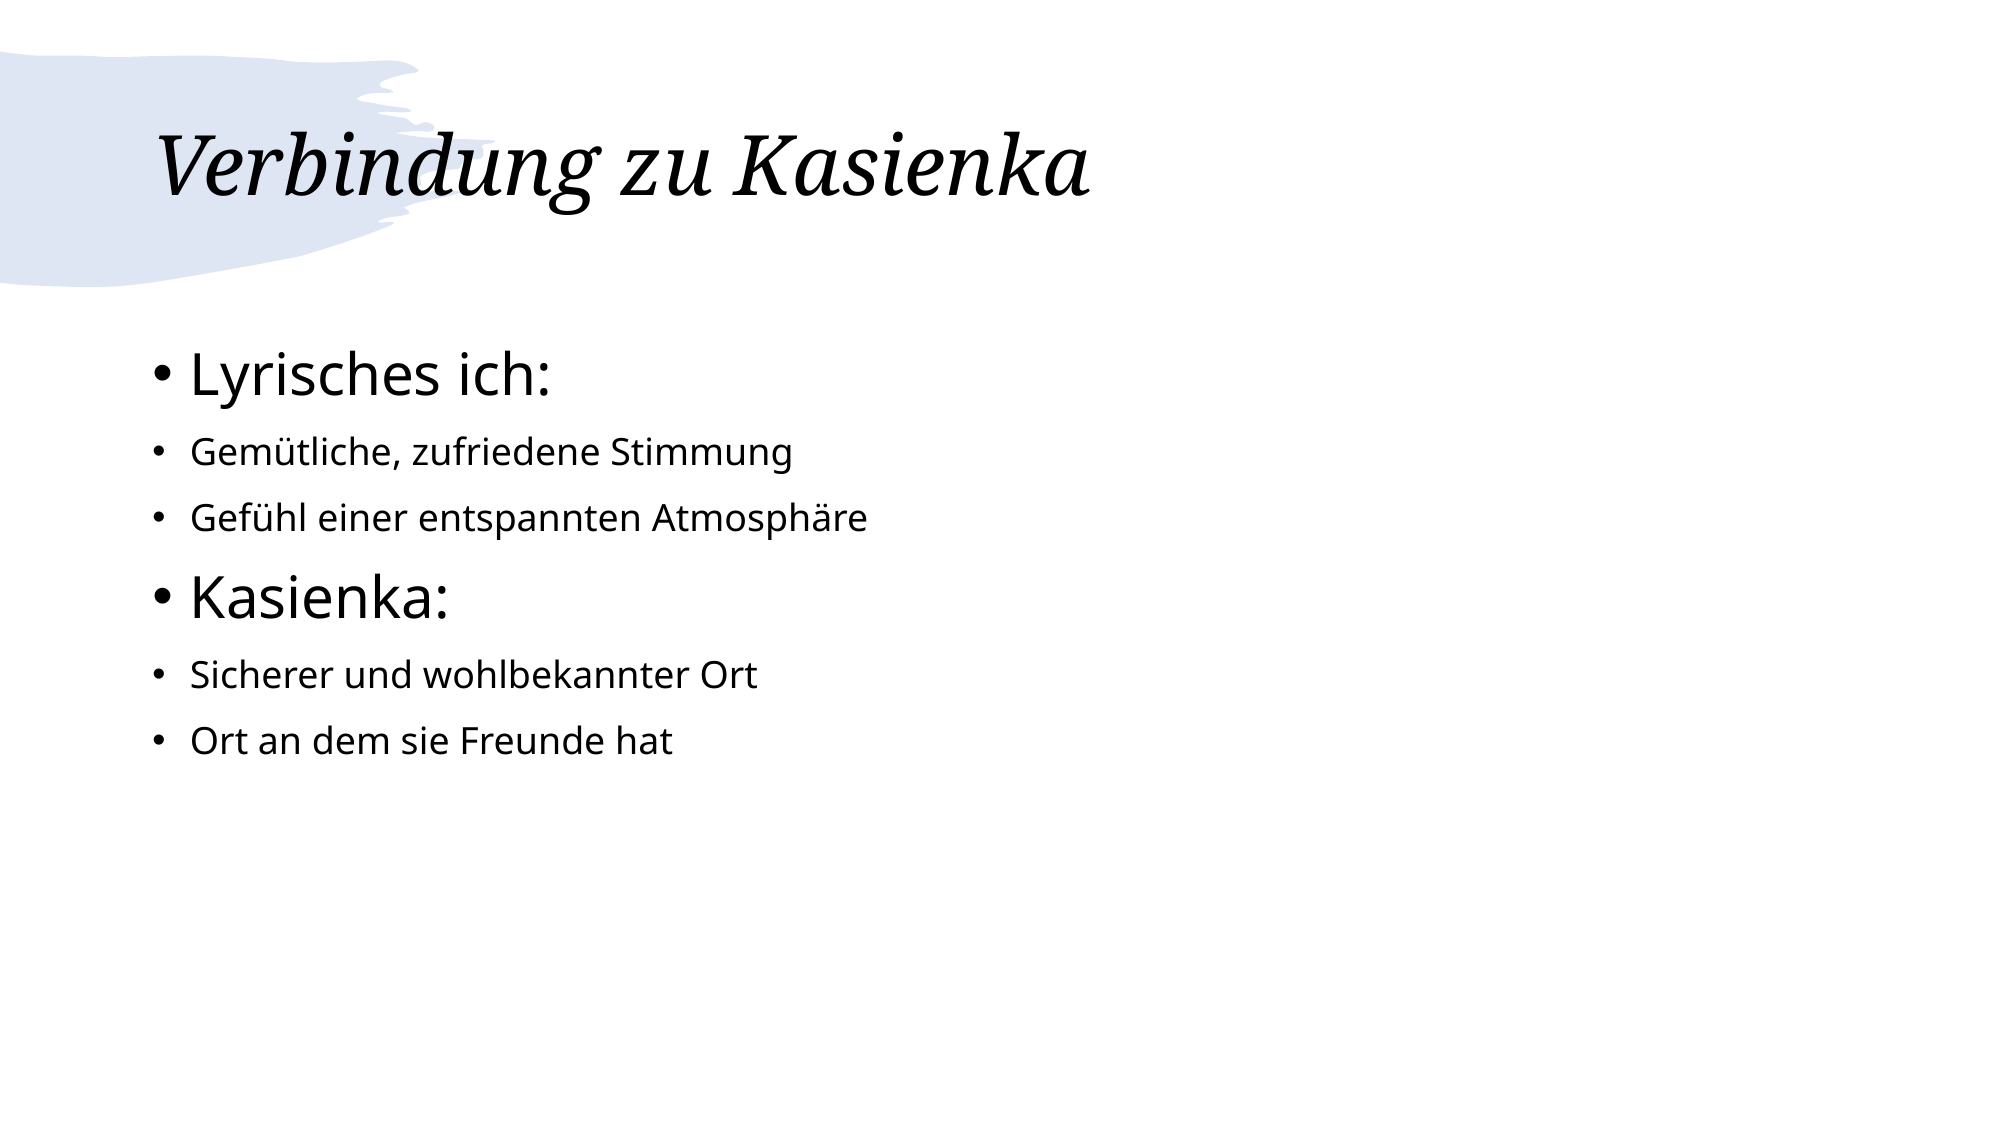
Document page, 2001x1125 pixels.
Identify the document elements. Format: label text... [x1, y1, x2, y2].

title Verbindung zu Kasienka [137, 59, 1863, 278]
list Lyrisches ich: Gemütliche, zufriedene Stimmung Gefühl einer entspannten Atmosphäre Kasienka: Sicherer und wohlbekannter Ort Ort an dem sie Freunde hat [137, 329, 1863, 1013]
